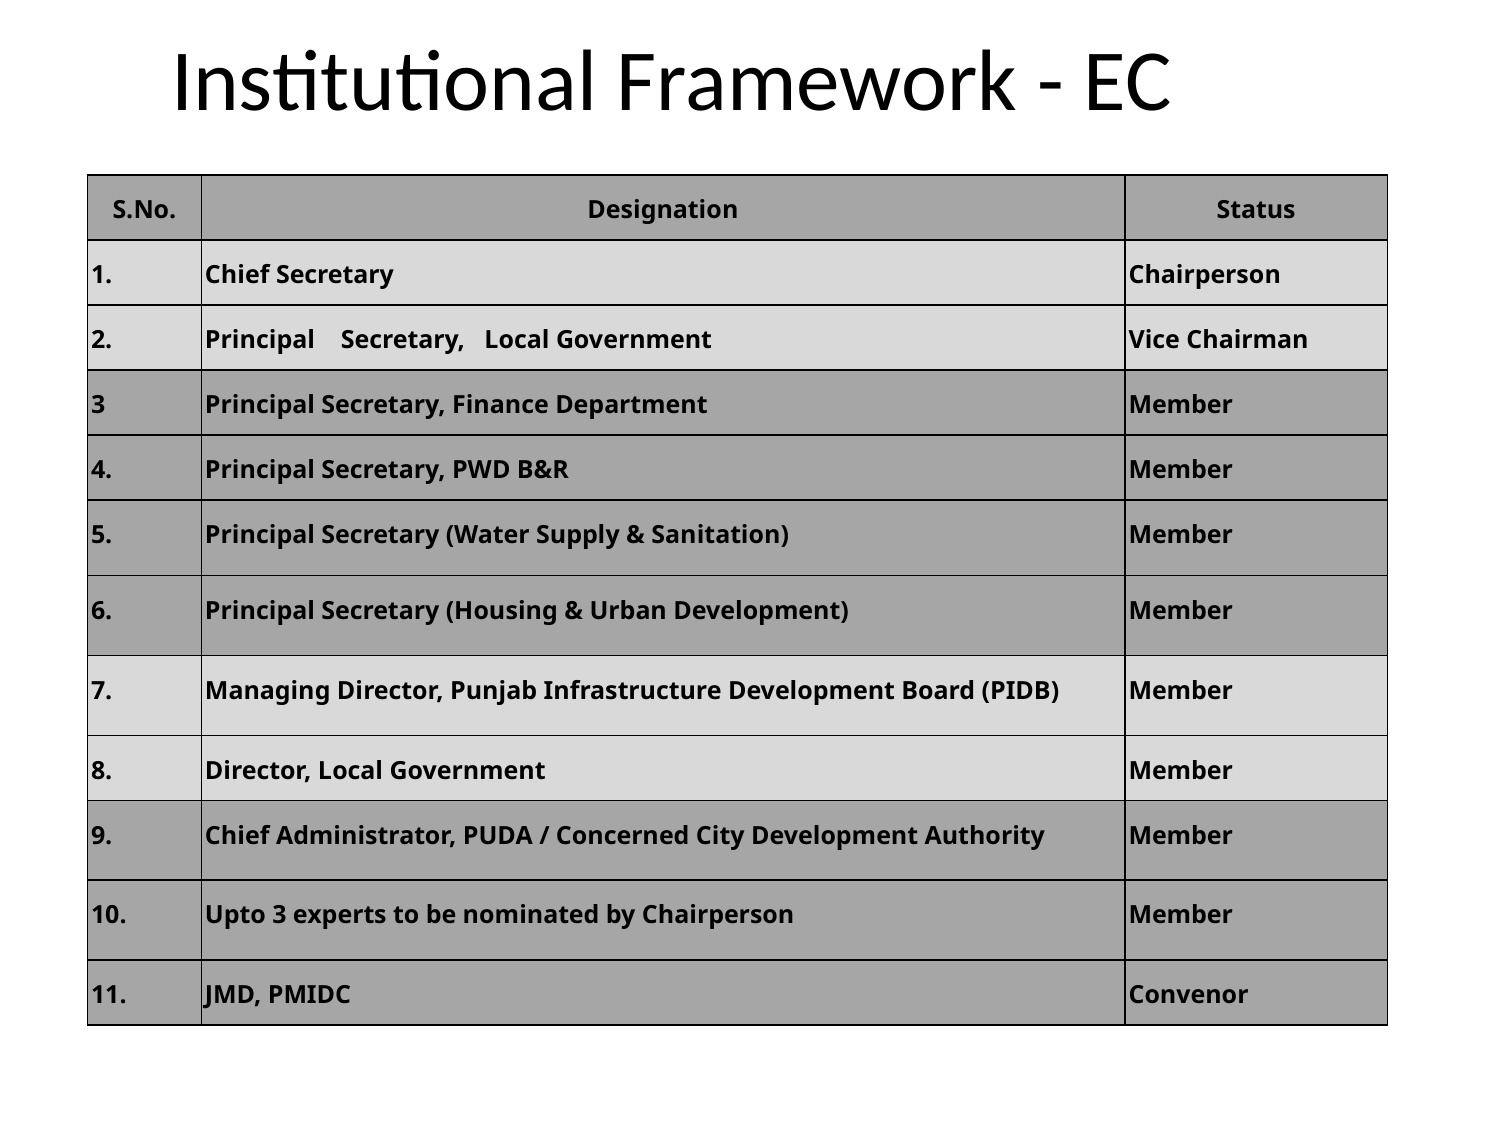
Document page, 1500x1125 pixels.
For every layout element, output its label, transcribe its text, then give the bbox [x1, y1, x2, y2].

table_cell 4. [88, 436, 201, 499]
table_cell Member [1126, 436, 1387, 499]
table_cell Member [1126, 576, 1387, 655]
table_cell 1. [88, 241, 201, 304]
table_cell Upto 3 experts to be nominated by Chairperson [202, 881, 1124, 959]
table_cell Principal Secretary, Local Government [202, 306, 1124, 369]
table_cell Member [1126, 881, 1387, 959]
table_cell Vice Chairman [1126, 306, 1387, 369]
table_header Status [1126, 176, 1387, 239]
table_cell 5. [88, 501, 201, 575]
table_cell Convenor [1126, 961, 1387, 1024]
table_cell Member [1126, 736, 1387, 800]
table_cell Member [1126, 656, 1387, 735]
table_cell Chief Secretary [202, 241, 1124, 304]
table_cell JMD, PMIDC [202, 961, 1124, 1024]
table_cell 2. [88, 306, 201, 369]
table_header S.No. [88, 176, 201, 239]
table_cell 11. [88, 961, 201, 1024]
table_cell Member [1126, 501, 1387, 575]
table_cell 6. [88, 576, 201, 655]
table_cell Managing Director, Punjab Infrastructure Development Board (PIDB) [202, 656, 1124, 735]
table_cell Member [1126, 371, 1387, 434]
table_cell Principal Secretary, PWD B&R [202, 436, 1124, 499]
table_cell 7. [88, 656, 201, 735]
table_cell 8. [88, 736, 201, 800]
table_cell Principal Secretary (Water Supply & Sanitation) [202, 501, 1124, 575]
table_cell Chairperson [1126, 241, 1387, 304]
table_cell 3 [88, 371, 201, 434]
title Institutional Framework - EC [150, 12, 1194, 138]
table_cell Director, Local Government [202, 736, 1124, 800]
table_cell 10. [88, 881, 201, 959]
table_header Designation [202, 176, 1124, 239]
table_cell Chief Administrator, PUDA / Concerned City Development Authority [202, 801, 1124, 879]
table_cell Principal Secretary (Housing & Urban Development) [202, 576, 1124, 655]
table_cell Principal Secretary, Finance Department [202, 371, 1124, 434]
table_cell Member [1126, 801, 1387, 879]
table_cell 9. [88, 801, 201, 879]
